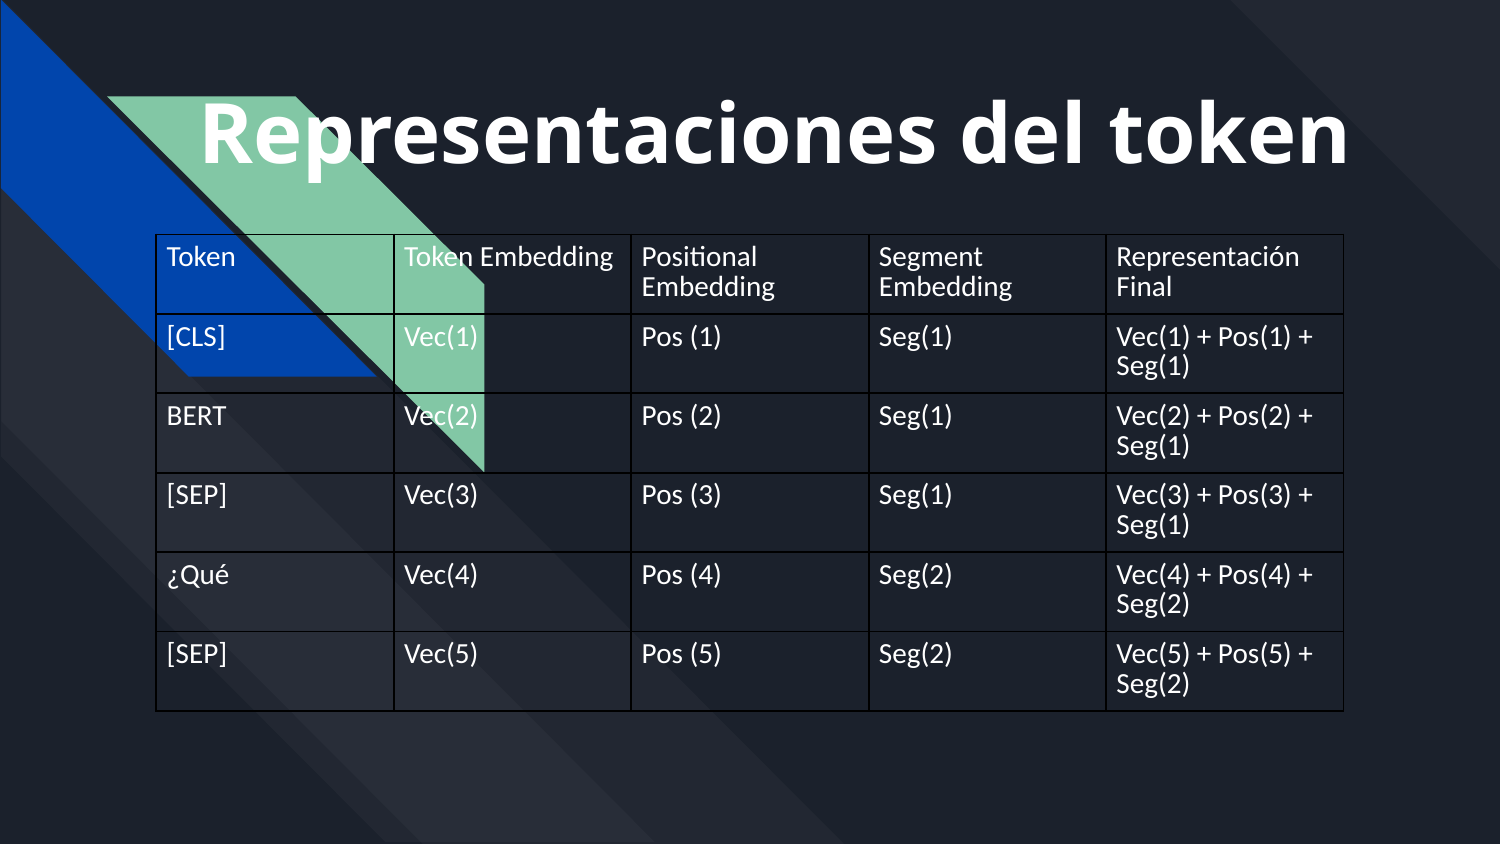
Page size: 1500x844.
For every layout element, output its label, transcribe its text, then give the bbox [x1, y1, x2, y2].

table_cell Pos (5) [632, 632, 868, 710]
table_header Token [157, 235, 393, 313]
table_cell Vec(5) + Pos(5) + Seg(2) [1107, 632, 1343, 710]
table_header Positional Embedding [632, 235, 868, 313]
table_cell BERT [157, 394, 393, 472]
table_cell Vec(2) [395, 394, 630, 472]
table_cell Vec(2) + Pos(2) + Seg(1) [1107, 394, 1343, 472]
table_cell Pos (4) [632, 553, 868, 631]
table_cell Pos (3) [632, 474, 868, 551]
table_header Segment Embedding [870, 235, 1105, 313]
table_cell Seg(1) [870, 474, 1105, 551]
table_cell Pos (1) [632, 315, 868, 392]
table_cell Vec(1) + Pos(1) + Seg(1) [1107, 315, 1343, 392]
table_cell Vec(5) [395, 632, 630, 710]
table_cell Vec(1) [395, 315, 630, 392]
table_header Representación Final [1107, 235, 1343, 313]
table_header Token Embedding [395, 235, 630, 313]
table_cell Vec(4) + Pos(4) + Seg(2) [1107, 553, 1343, 631]
title Representaciones del token [25, 64, 1500, 289]
table_cell [SEP] [157, 632, 393, 710]
table_cell Seg(1) [870, 394, 1105, 472]
table_cell Vec(3) + Pos(3) + Seg(1) [1107, 474, 1343, 551]
table_cell ¿Qué [157, 553, 393, 631]
table_cell Seg(2) [870, 553, 1105, 631]
table_cell Seg(1) [870, 315, 1105, 392]
table_cell Vec(4) [395, 553, 630, 631]
table_cell [SEP] [157, 474, 393, 551]
table_cell Vec(3) [395, 474, 630, 551]
table_cell Pos (2) [632, 394, 868, 472]
table_cell [CLS] [157, 315, 393, 392]
table_cell Seg(2) [870, 632, 1105, 710]
